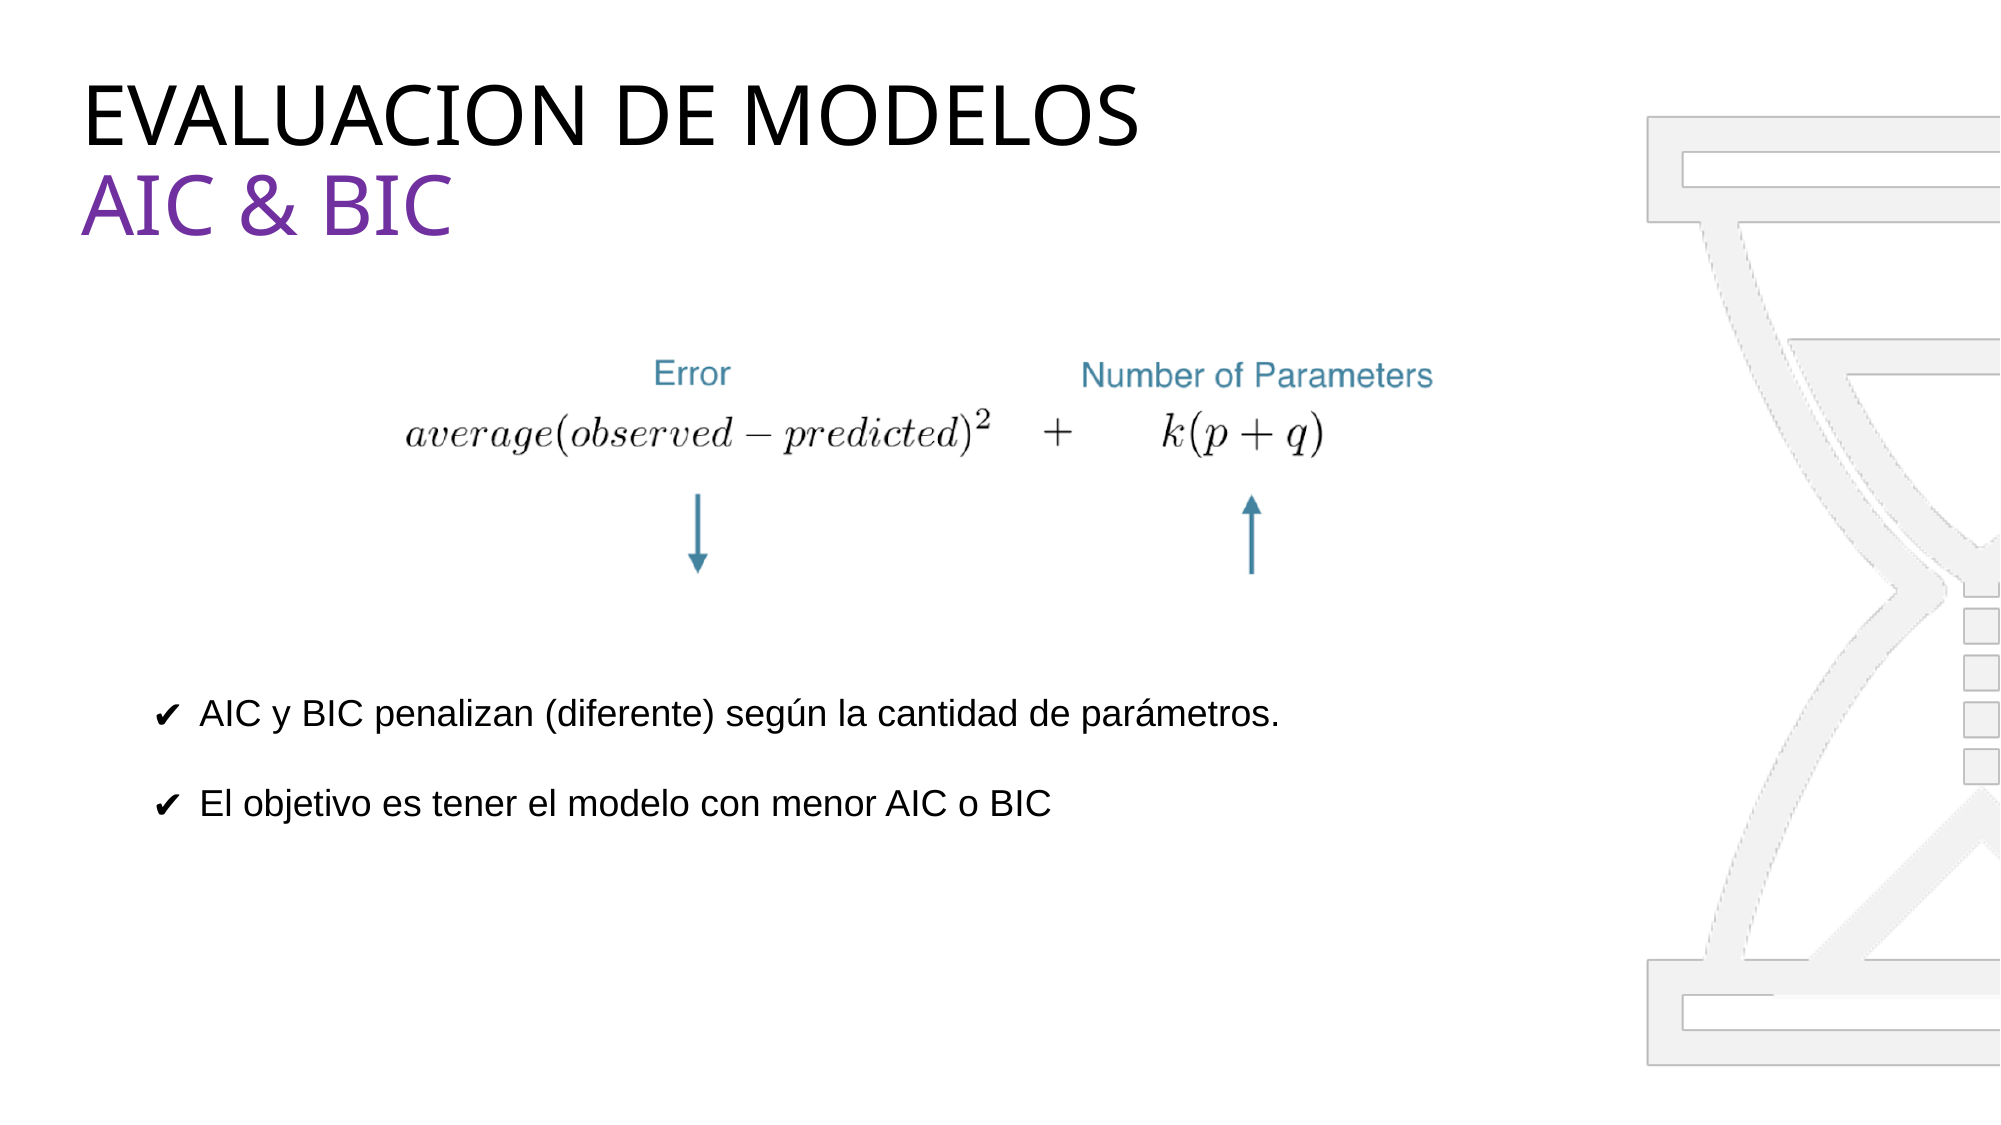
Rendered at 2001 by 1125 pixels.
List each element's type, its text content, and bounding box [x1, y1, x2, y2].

text_box EVALUACION DE MODELOS AIC & BIC [66, 66, 1415, 261]
picture [221, 29, 2000, 1125]
text_box AIC y BIC penalizan (diferente) según la cantidad de parámetros. El objetivo es tener el modelo con menor AIC o BIC [137, 681, 1415, 832]
